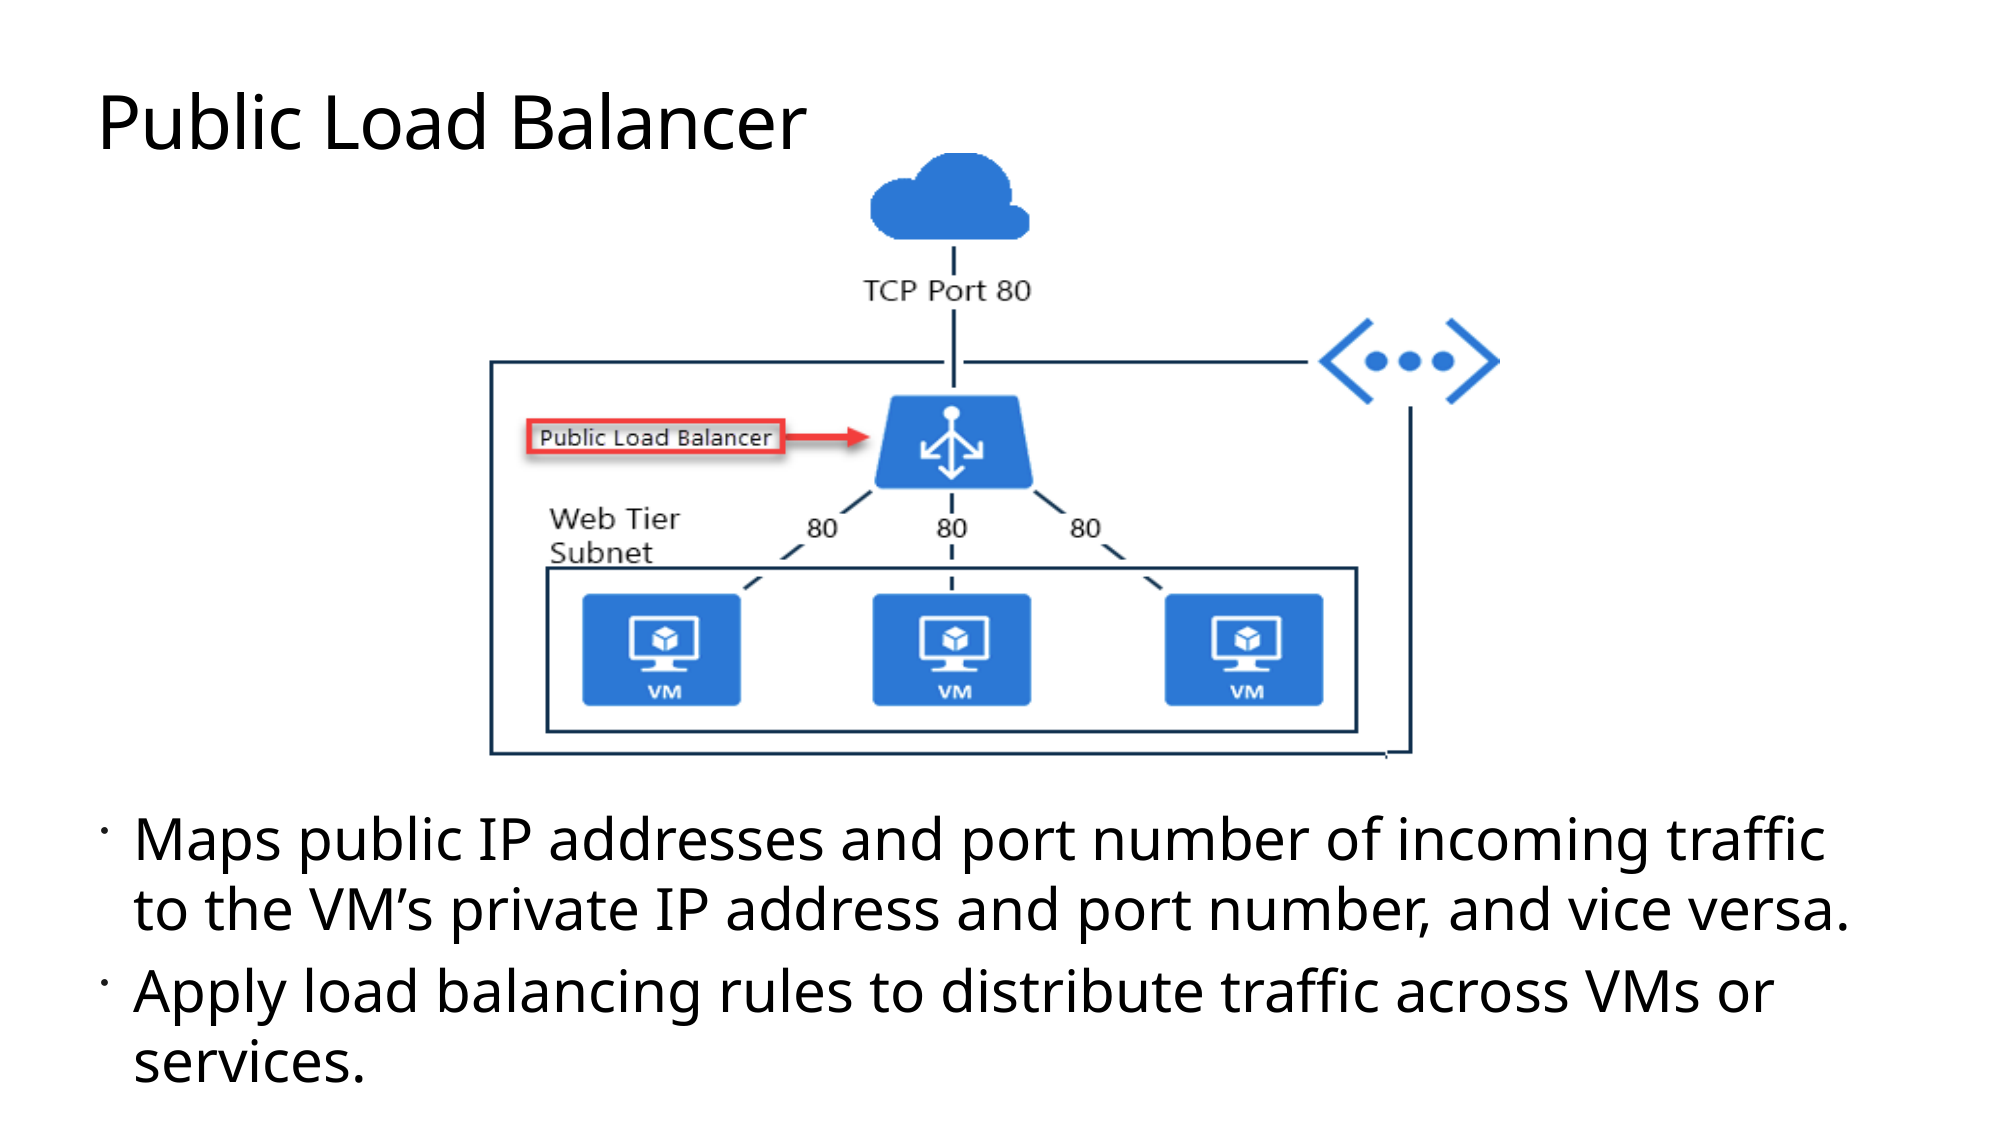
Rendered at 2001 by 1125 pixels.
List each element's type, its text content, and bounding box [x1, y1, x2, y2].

picture [488, 152, 1501, 766]
list Maps public IP addresses and port number of incoming traffic to the VM’s private IP address and port number, and vice versa. Apply load balancing rules to distribute traffic across VMs or services. [95, 802, 1885, 1029]
title Public Load Balancer [96, 75, 1904, 166]
